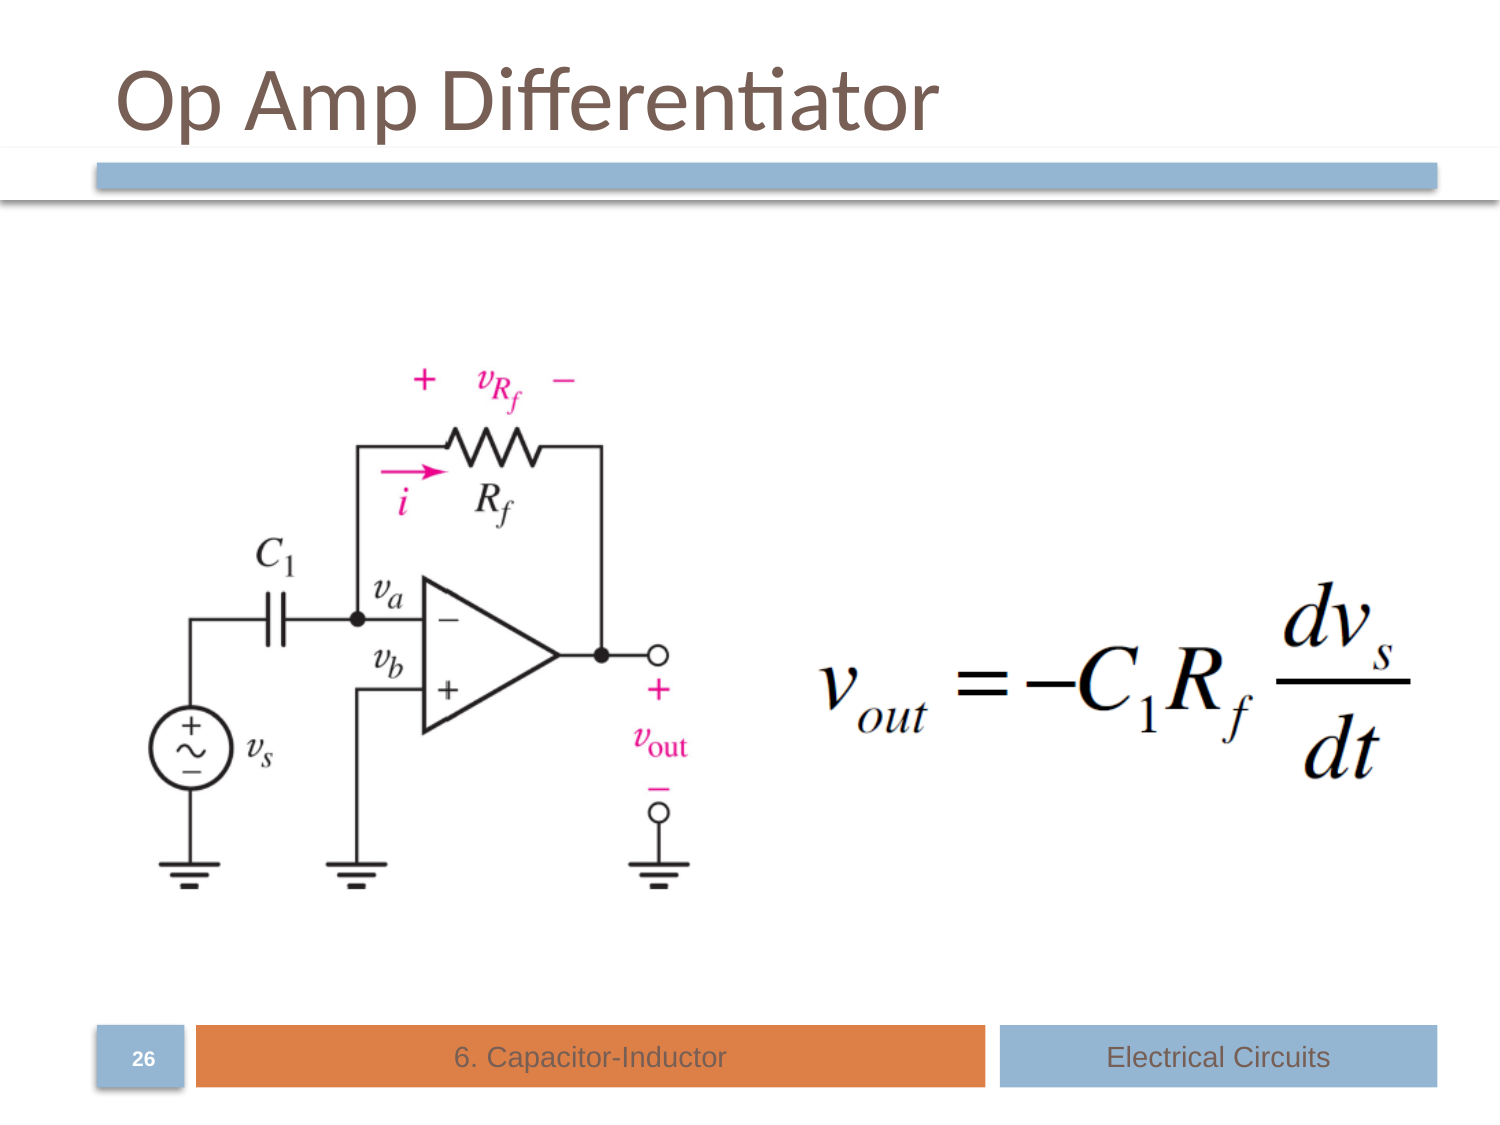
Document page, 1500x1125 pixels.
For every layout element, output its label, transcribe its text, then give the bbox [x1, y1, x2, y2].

title Op Amp Differentiator [100, 37, 1438, 150]
slide_number Electrical Circuits [999, 1025, 1438, 1088]
slide_number 26 [99, 1038, 188, 1079]
picture [124, 349, 1424, 903]
footer 6. Capacitor-Inductor [196, 1025, 986, 1088]
